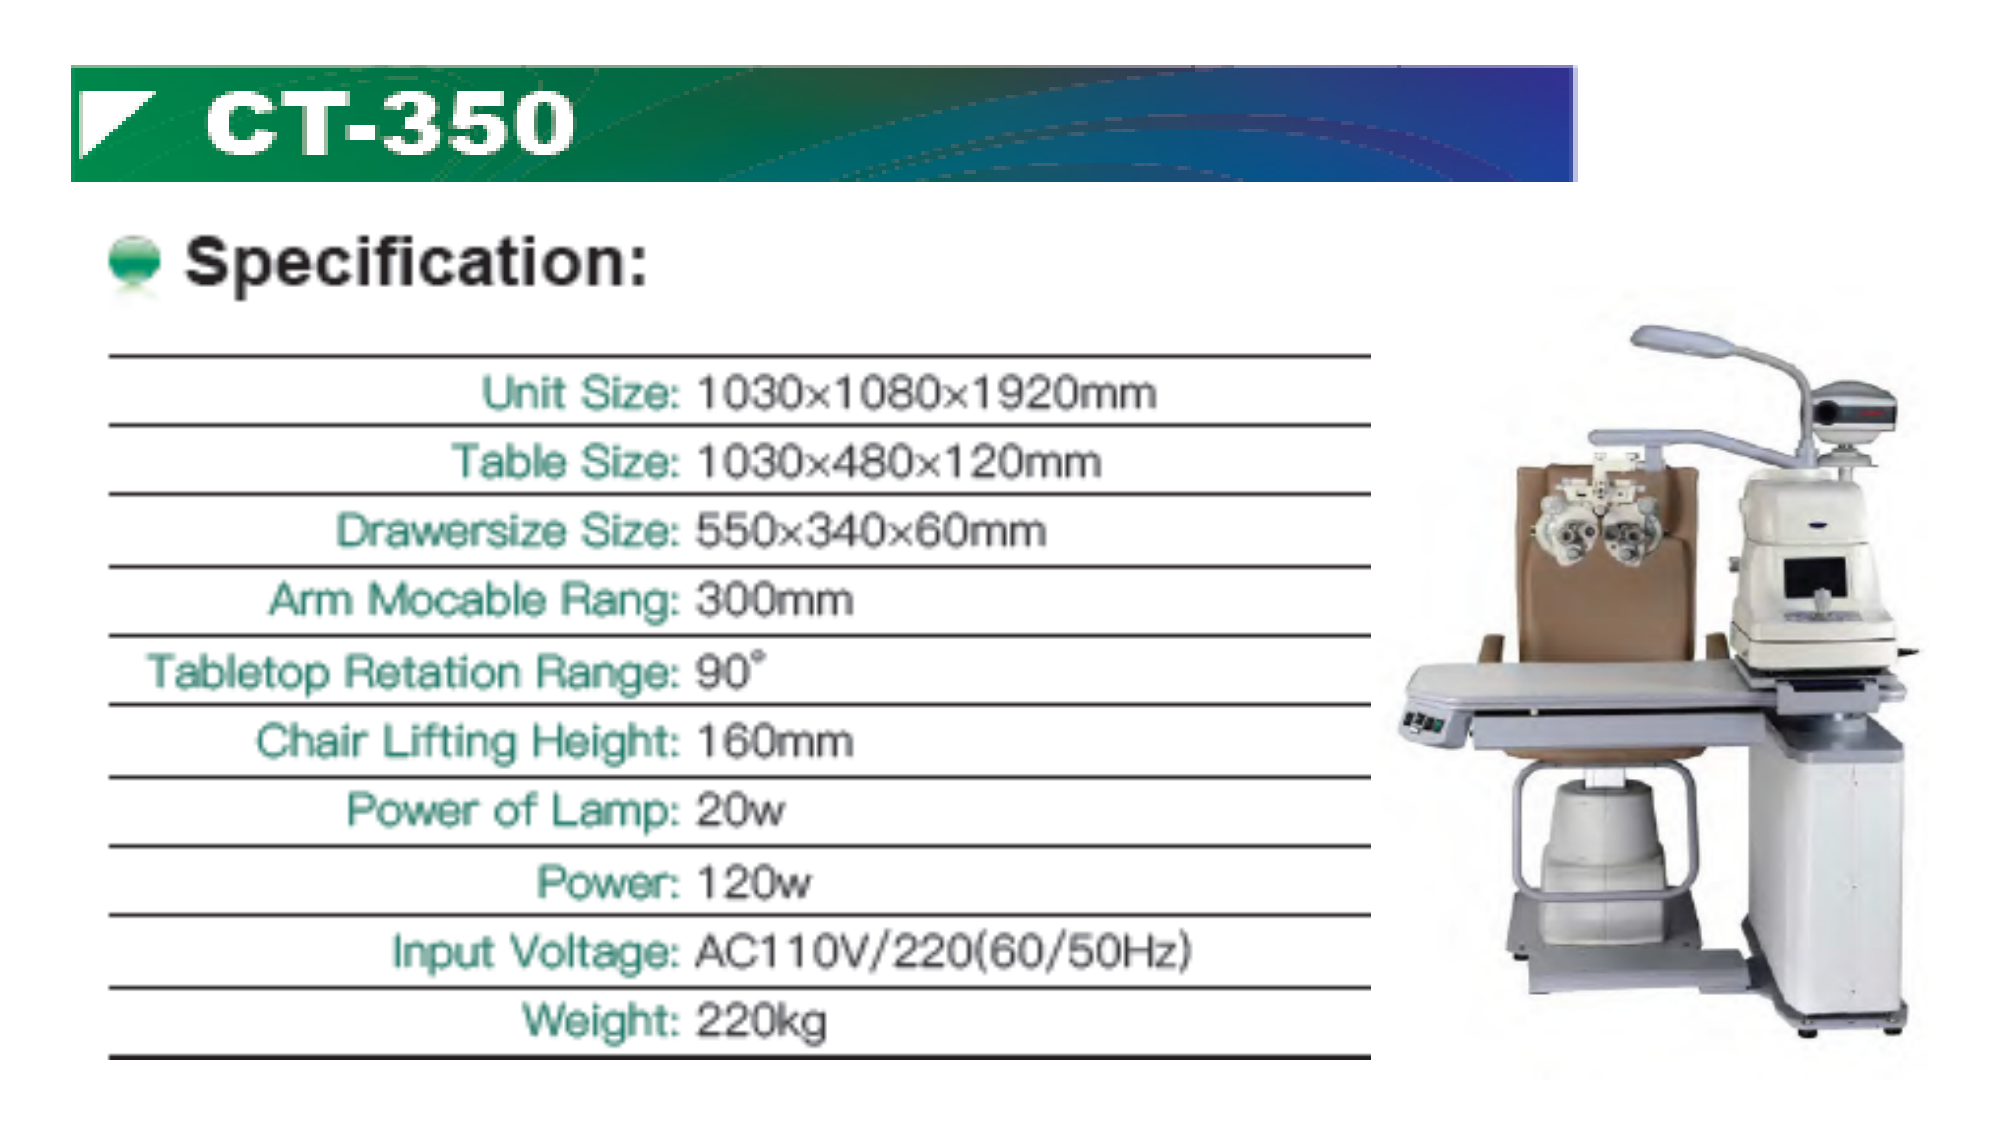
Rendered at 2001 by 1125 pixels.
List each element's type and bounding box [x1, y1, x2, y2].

picture [71, 218, 1929, 1097]
picture [71, 65, 1578, 182]
